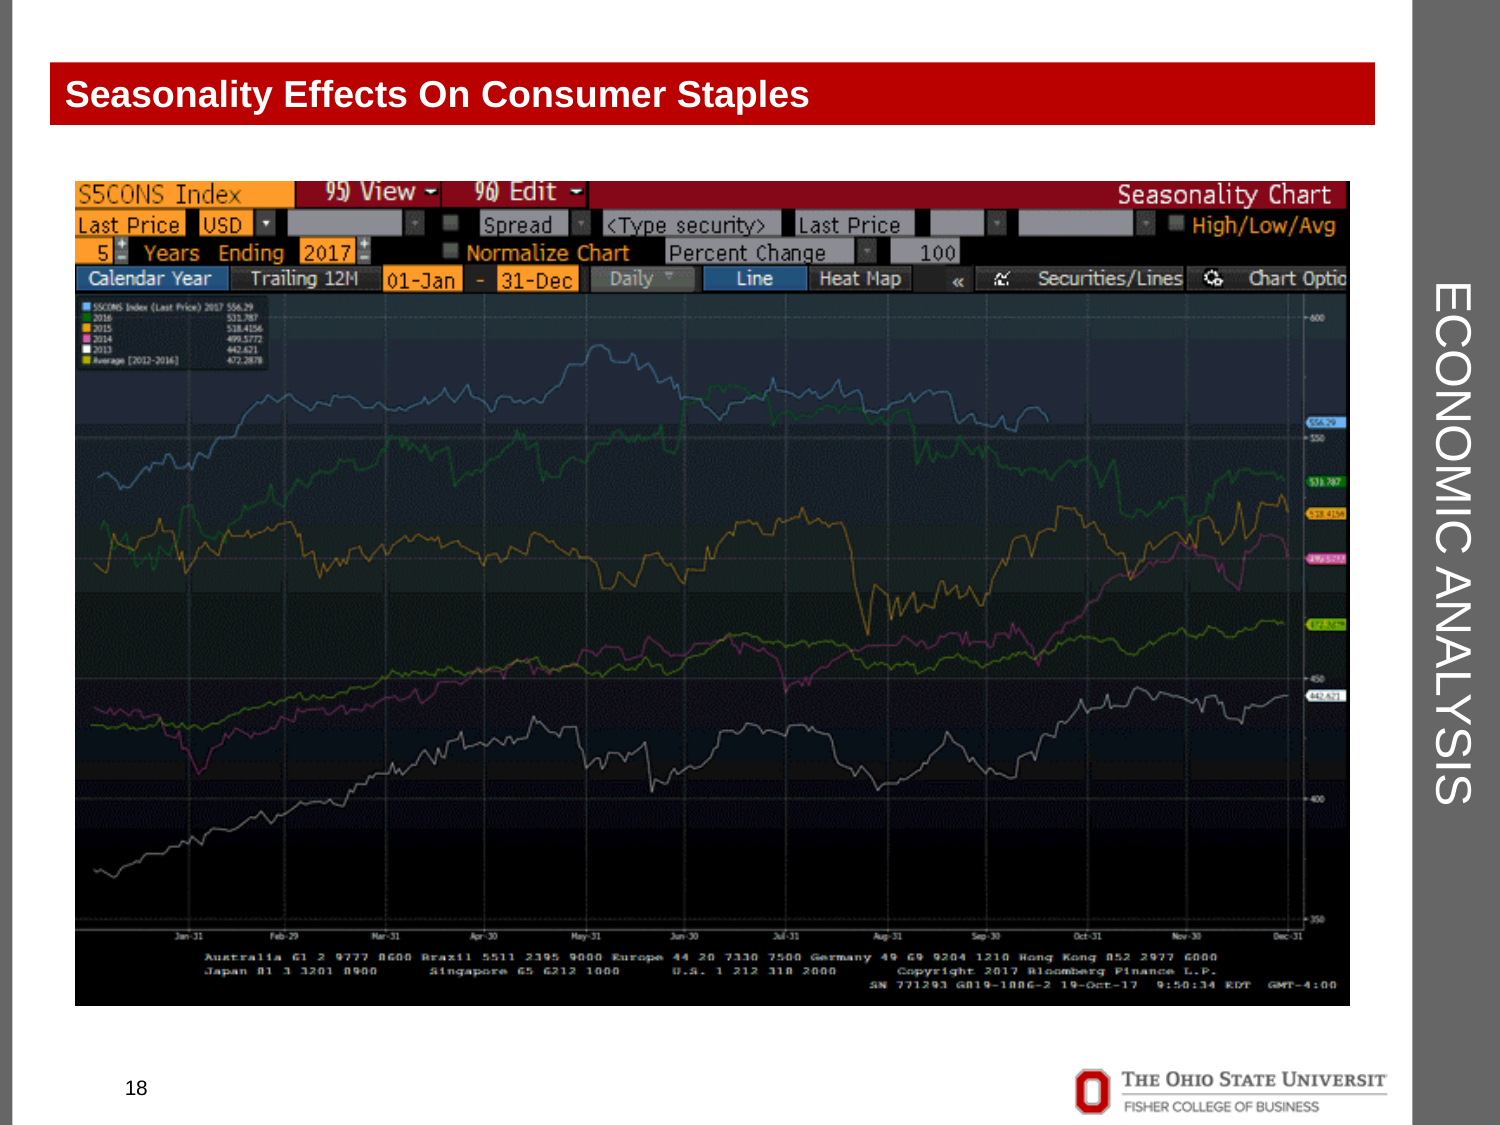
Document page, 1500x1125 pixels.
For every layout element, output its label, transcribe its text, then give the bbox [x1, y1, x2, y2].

list Seasonality Effects On Consumer Staples [50, 62, 1375, 125]
picture [1074, 1050, 1388, 1125]
slide_number 18 [0, 1061, 163, 1112]
picture [74, 180, 1351, 1007]
title Economic Analysis [1412, 62, 1500, 1025]
